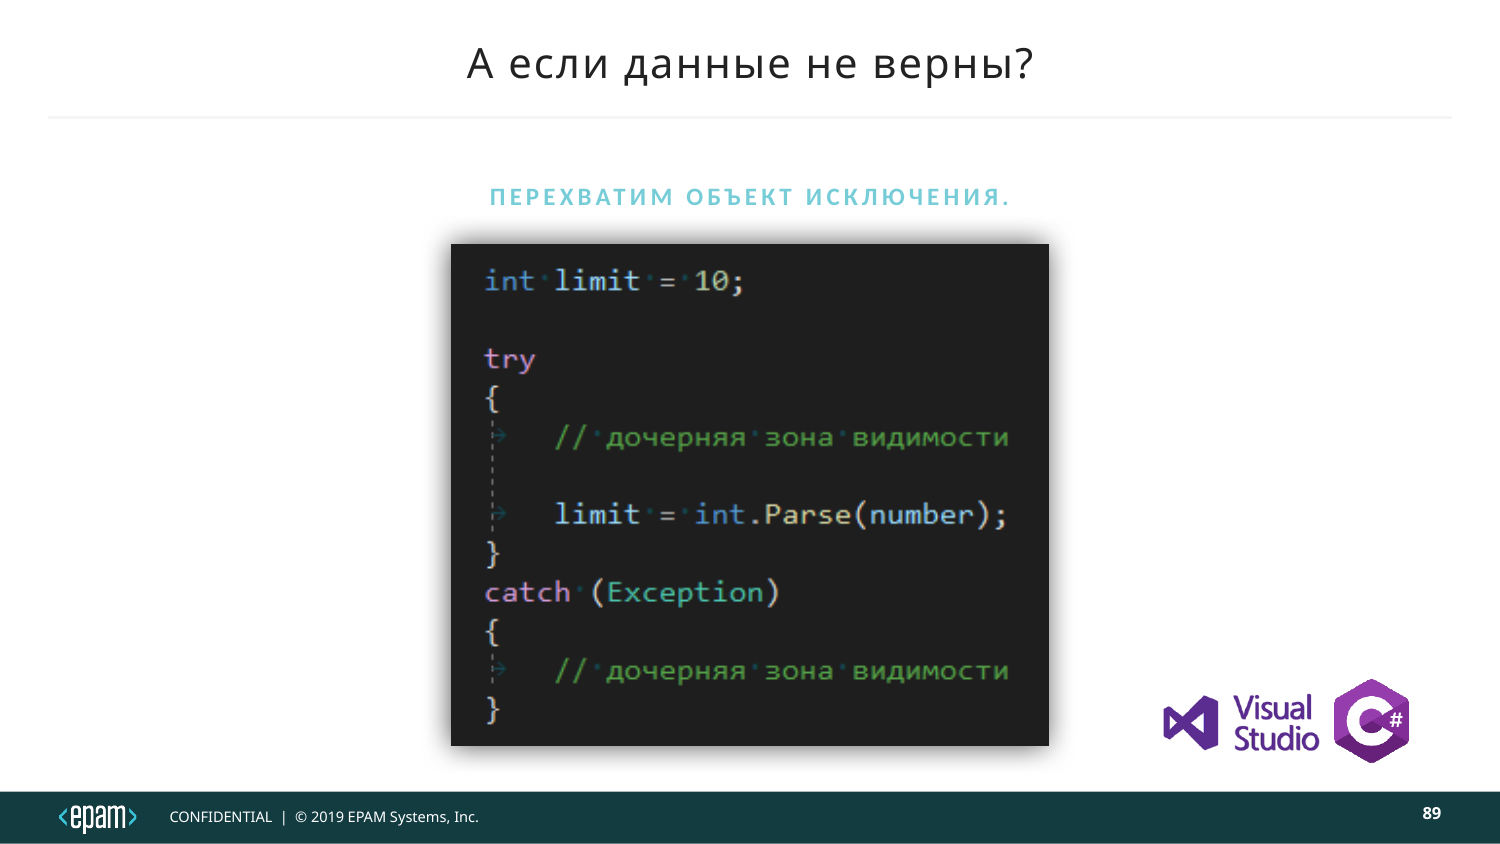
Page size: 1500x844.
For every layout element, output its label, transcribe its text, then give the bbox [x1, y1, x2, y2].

slide_number 89 [1216, 791, 1442, 844]
picture [1140, 650, 1442, 791]
list Перехватим объект исключения. [58, 177, 1442, 234]
title А если данные не верны? [59, 37, 1442, 87]
picture [451, 244, 1049, 746]
